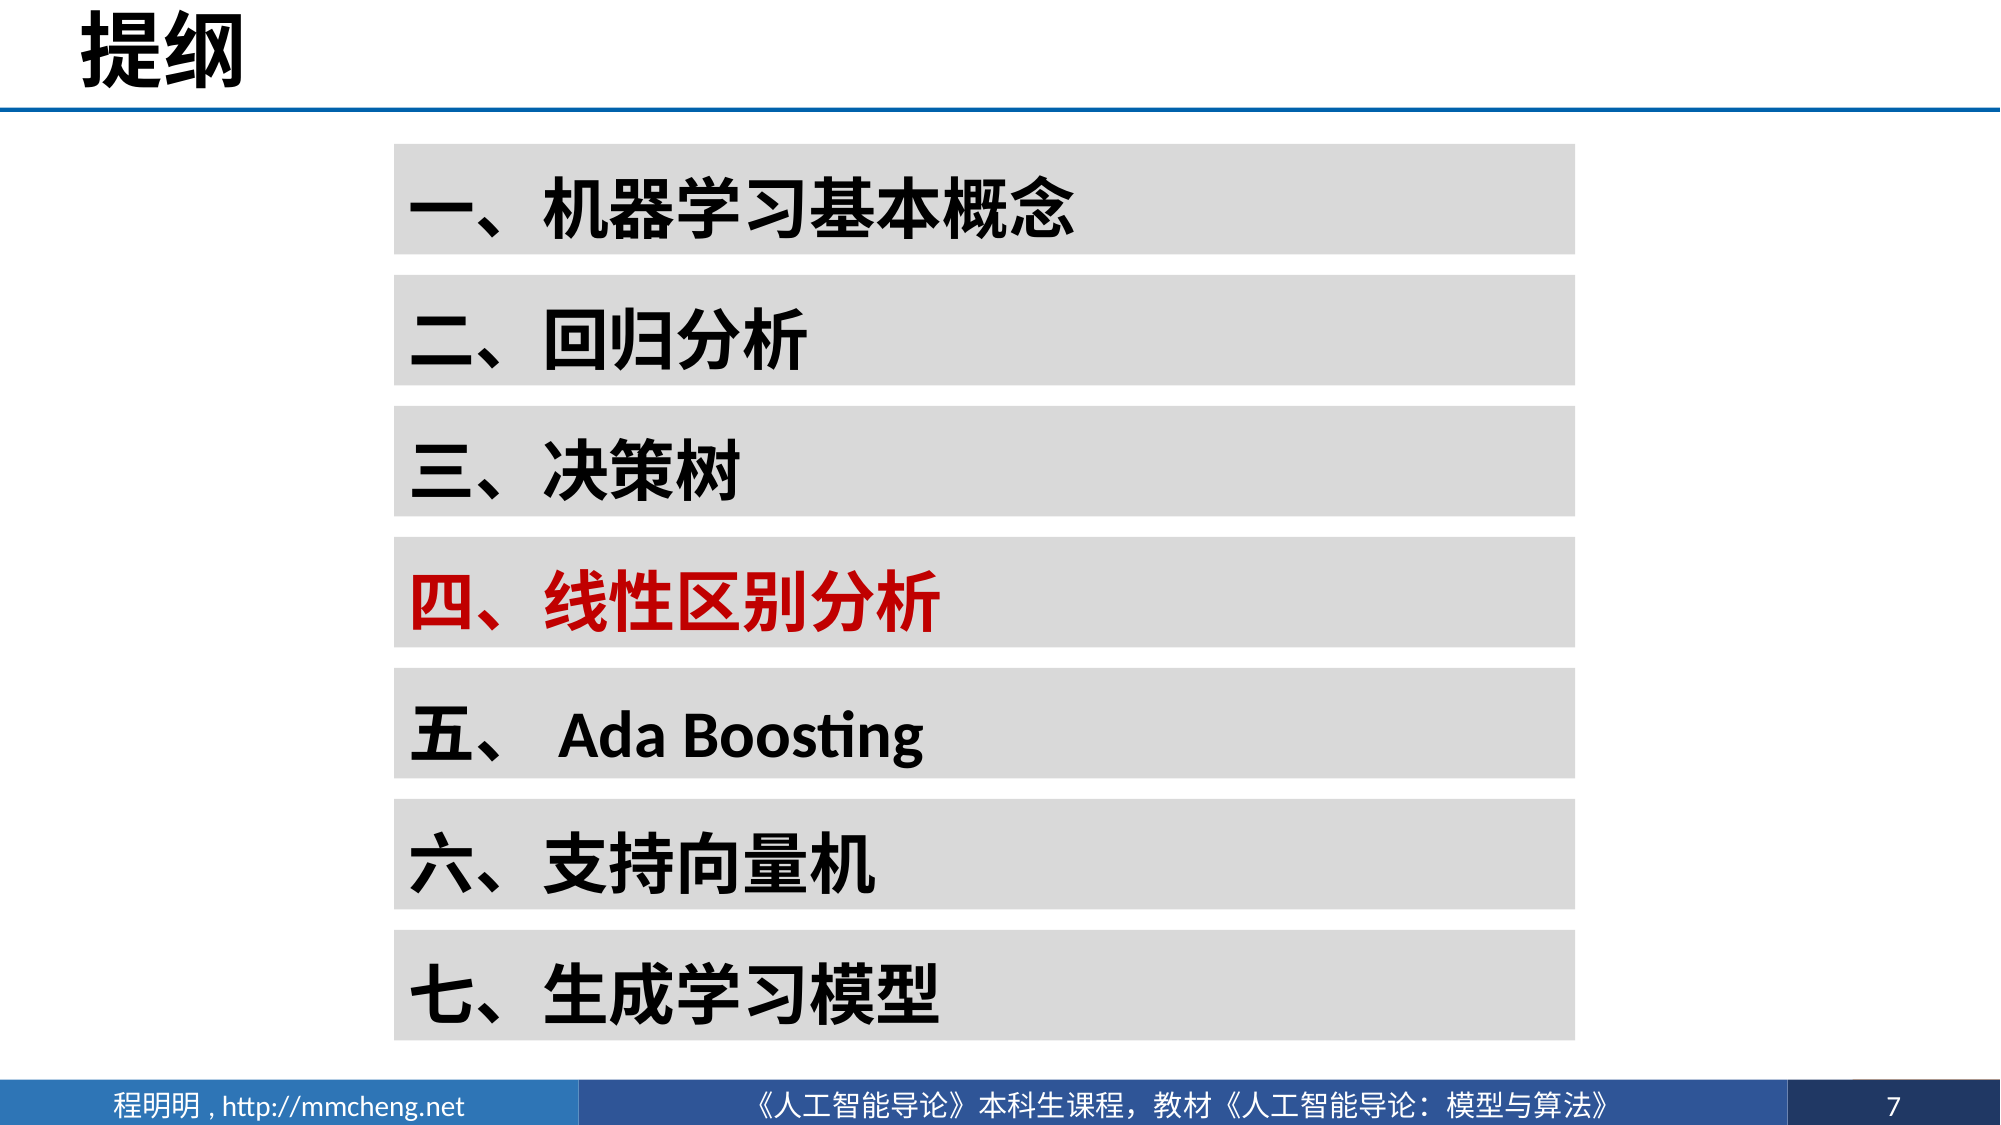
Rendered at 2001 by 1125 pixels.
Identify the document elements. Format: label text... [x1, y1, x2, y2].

text_box 五、Ada Boosting [394, 667, 1576, 779]
text_box 三、决策树 [394, 405, 1576, 517]
text_box 六、支持向量机 [394, 798, 1576, 910]
text_box 四、线性区别分析 [394, 536, 1576, 648]
text_box 二、回归分析 [394, 274, 1576, 386]
text_box 七、生成学习模型 [394, 929, 1576, 1041]
text_box 一、机器学习基本概念 [394, 143, 1576, 255]
title 提纲 [64, 0, 2000, 110]
